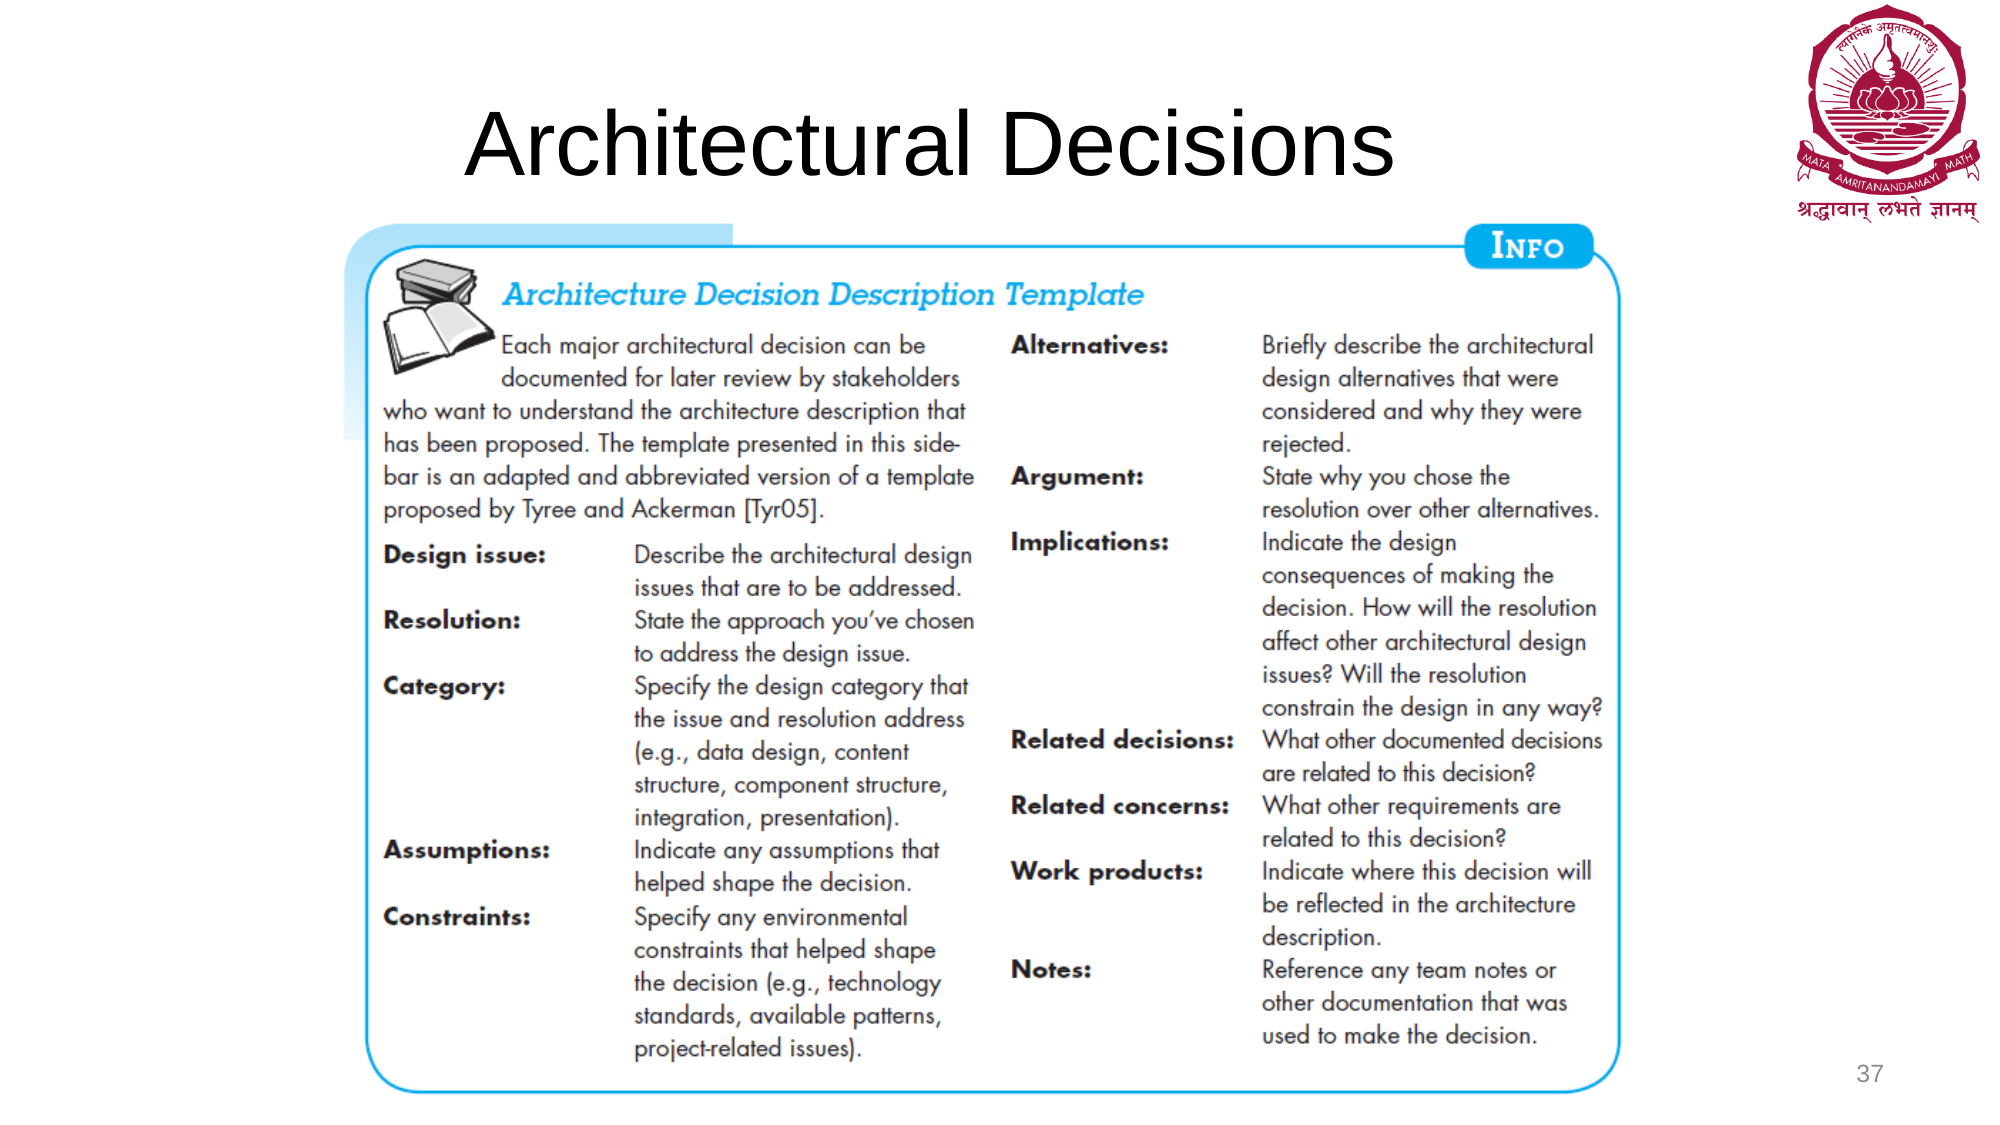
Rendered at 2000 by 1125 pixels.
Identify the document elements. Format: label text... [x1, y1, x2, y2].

title Architectural Decisions [99, 45, 1763, 233]
picture [1776, 1, 2000, 225]
slide_number 37 [1638, 1042, 1900, 1103]
picture [336, 204, 1638, 1116]
